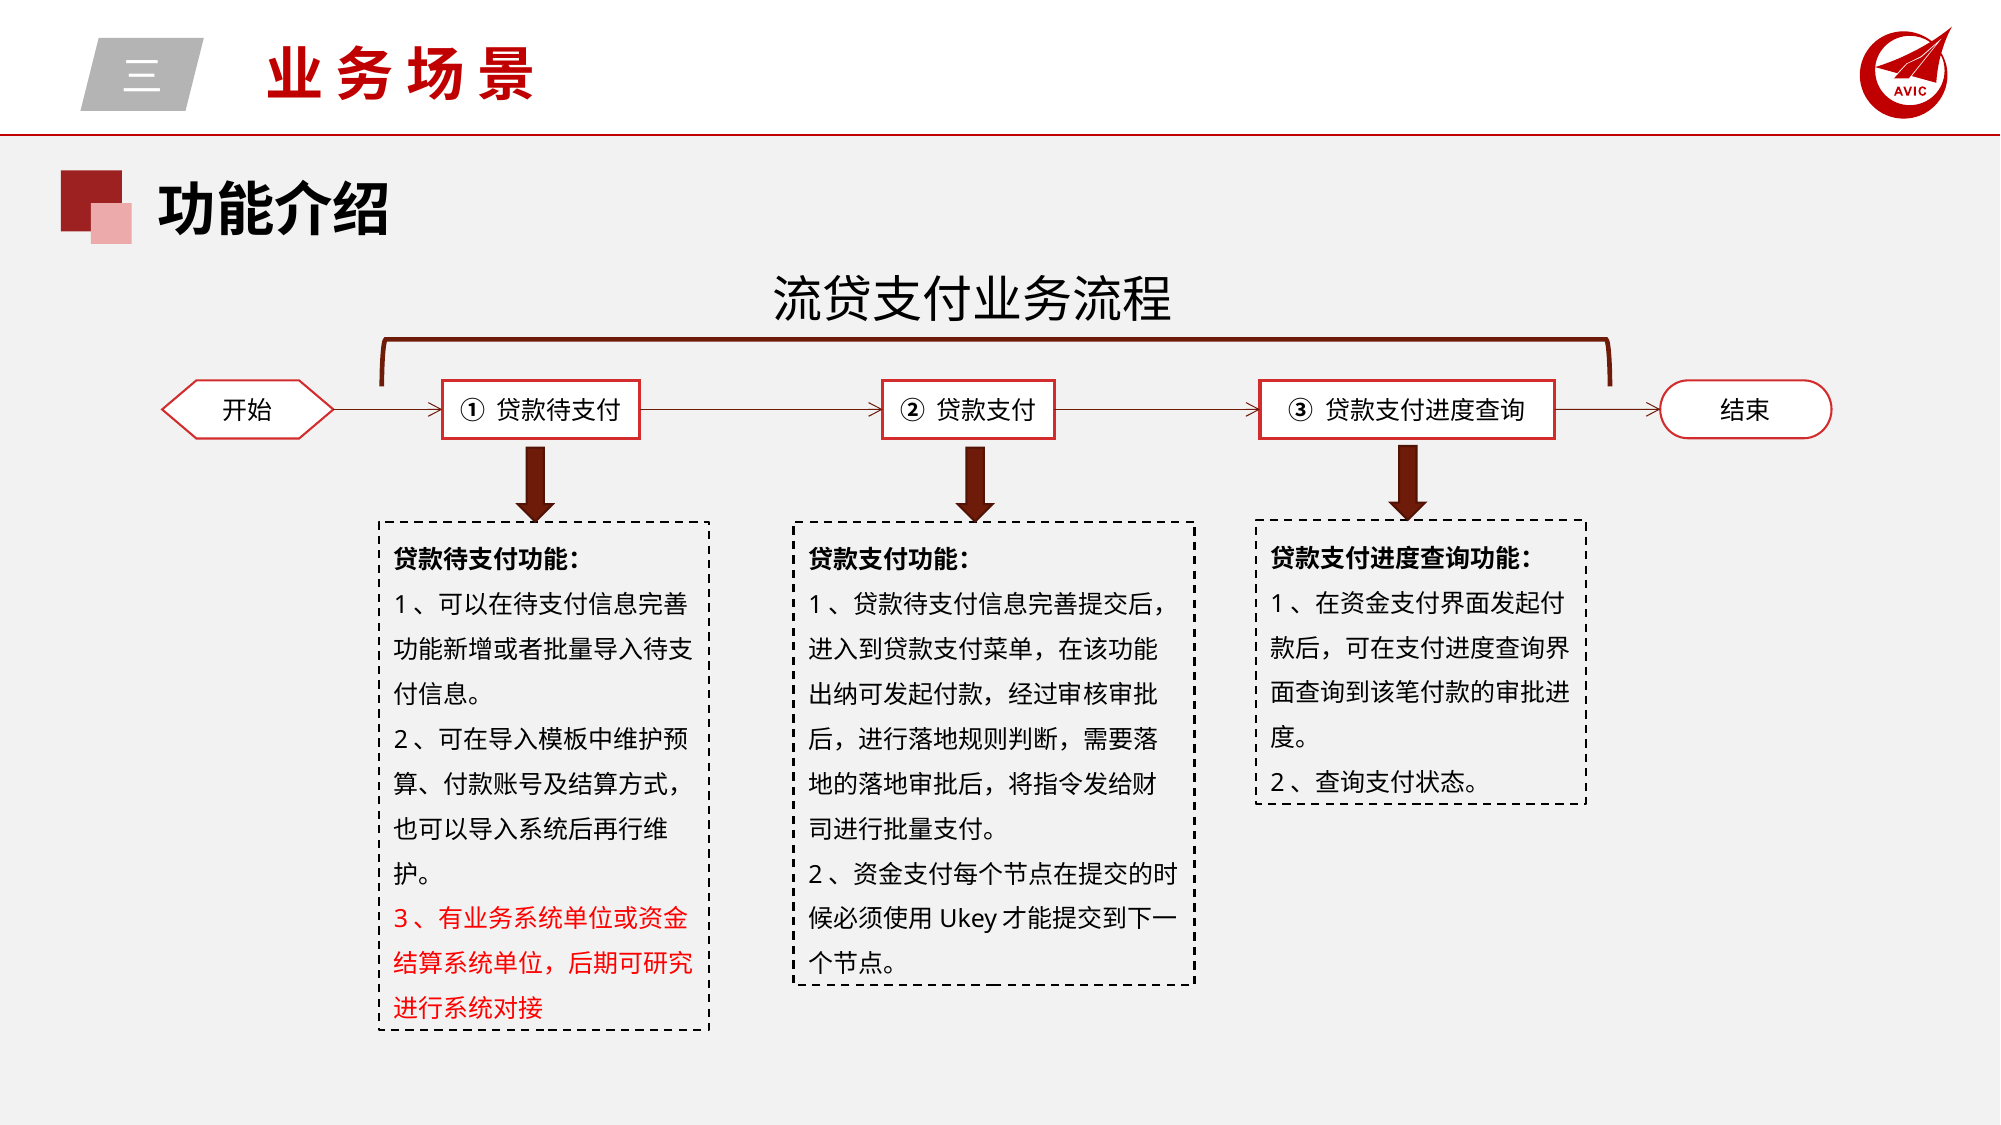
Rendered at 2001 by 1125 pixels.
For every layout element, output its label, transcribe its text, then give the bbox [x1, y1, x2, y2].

text_box 开始 [160, 379, 335, 440]
text_box 贷款支付功能： 1、贷款待支付信息完善提交后，进入到贷款支付菜单，在该功能出纳可发起付款，经过审核审批后，进行落地规则判断，需要落地的落地审批后，将指令发给财司进行批量支付。 2、资金支付每个节点在提交的时候必须使用Ukey才能提交到下一个节点。 [793, 521, 1195, 986]
text_box [60, 169, 123, 232]
text_box 结束 [1659, 379, 1833, 440]
text_box ① 贷款待支付 [441, 387, 641, 440]
text_box [515, 446, 556, 524]
text_box [955, 446, 995, 524]
text_box 流贷支付业务流程 [583, 230, 1362, 336]
text_box 业务场景 [250, 37, 1515, 116]
text_box 贷款支付进度查询功能： 1、在资金支付界面发起付款后，可在支付进度查询界面查询到该笔付款的审批进度。 2、查询支付状态。 [1255, 519, 1586, 804]
text_box 功能介绍 [143, 164, 843, 250]
text_box [1388, 444, 1428, 522]
text_box [90, 202, 133, 245]
text_box ③ 贷款支付进度查询 [1259, 387, 1556, 440]
text_box [381, 338, 1611, 387]
text_box 三 [79, 36, 206, 112]
text_box ② 贷款支付 [882, 387, 1055, 440]
text_box 贷款待支付功能： 1、可以在待支付信息完善功能新增或者批量导入待支付信息。 2、可在导入模板中维护预算、付款账号及结算方式，也可以导入系统后再行维护。 3、有业务系统单位或资金结算系统单位，后期可研究进行系统对接 [378, 521, 709, 1031]
